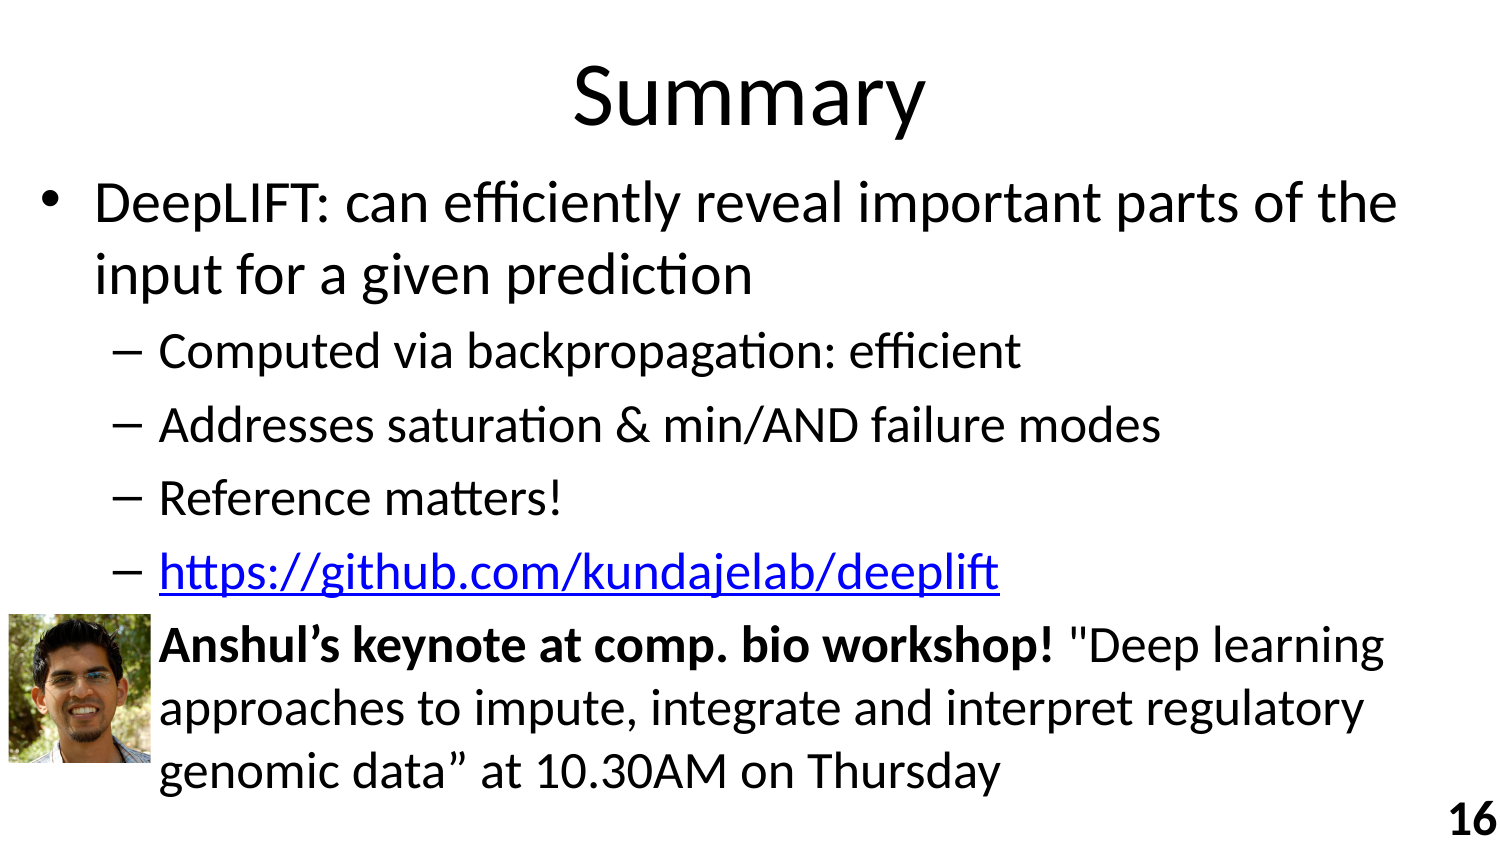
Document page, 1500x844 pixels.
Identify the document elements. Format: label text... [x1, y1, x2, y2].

picture [8, 614, 151, 763]
title Summary [75, 18, 1425, 154]
text_box 16 [1432, 778, 1500, 844]
list DeepLIFT: can efficiently reveal important parts of the input for a given prediction Computed via backpropagation: efficient Addresses saturation & min/AND failure modes Reference matters! https://github.com/kundajelab/deeplift Anshul’s keynote at comp. bio workshop! "Deep learning approaches to impute, integrate and interpret regulatory genomic data” at 10.30AM on Thursday [24, 154, 1484, 813]
